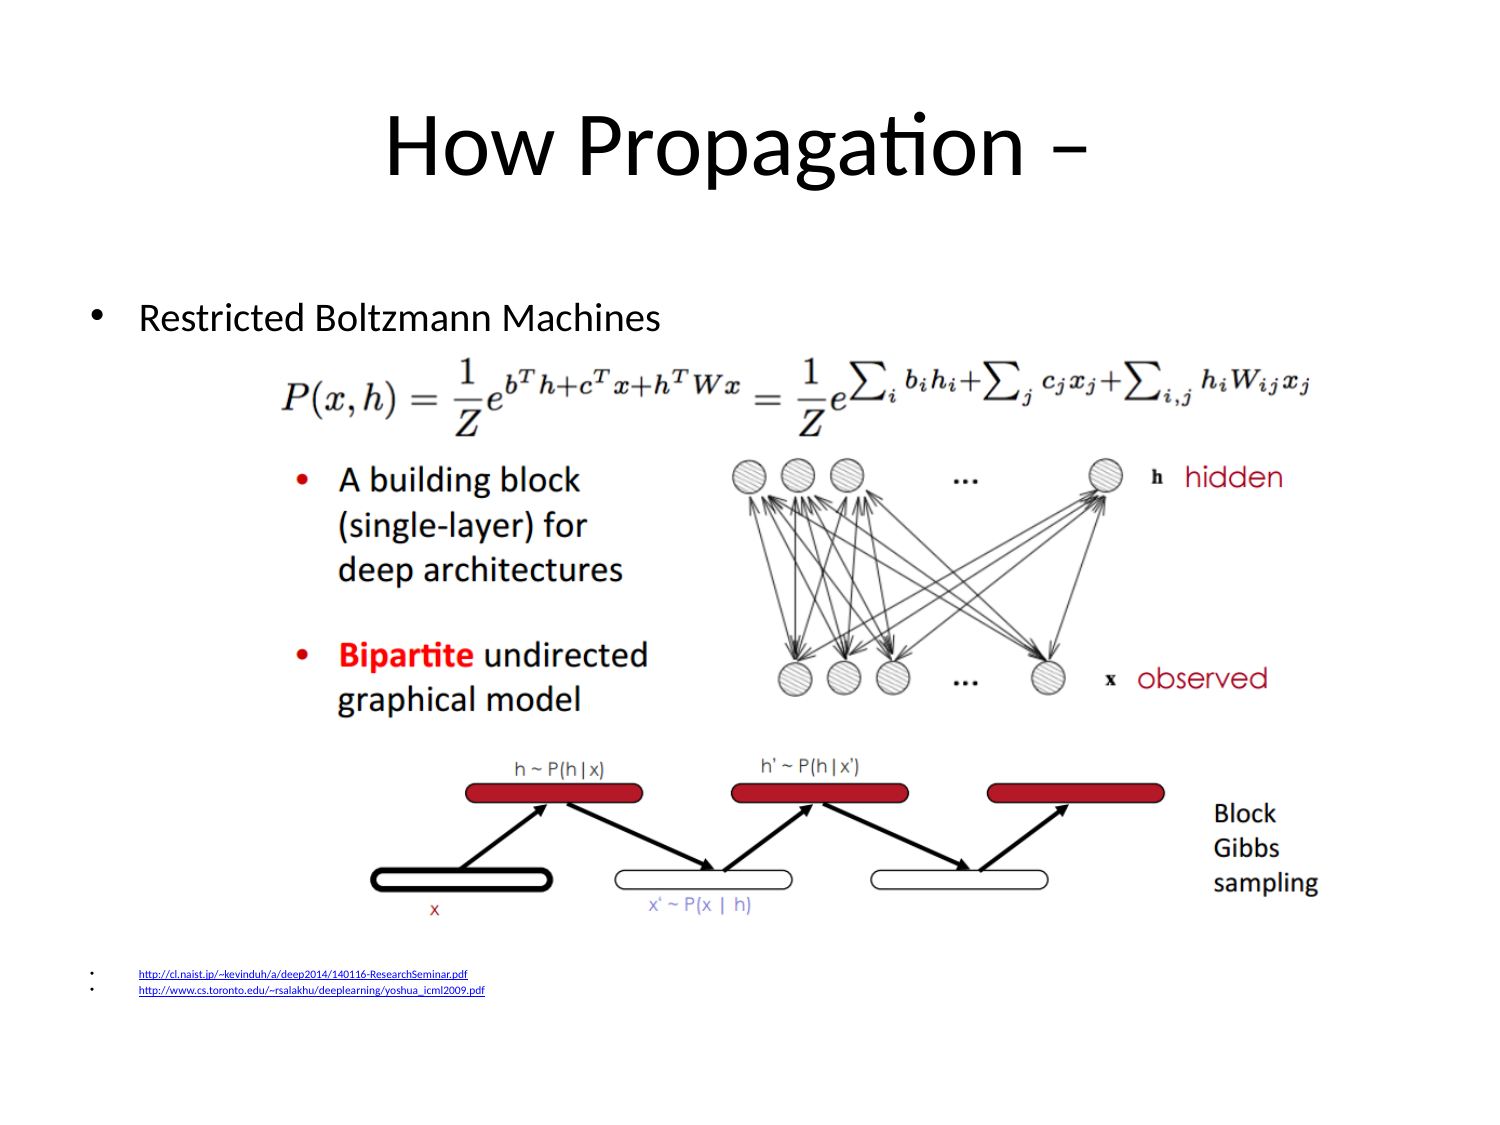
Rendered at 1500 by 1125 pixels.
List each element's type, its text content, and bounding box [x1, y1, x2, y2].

list Restricted Boltzmann Machines http://cl.naist.jp/~kevinduh/a/deep2014/140116-ResearchSeminar.pdf http://www.cs.toronto.edu/~rsalakhu/deeplearning/yoshua_icml2009.pdf [75, 262, 1425, 1005]
picture [262, 352, 1350, 938]
title How Propagation – [75, 45, 1425, 233]
